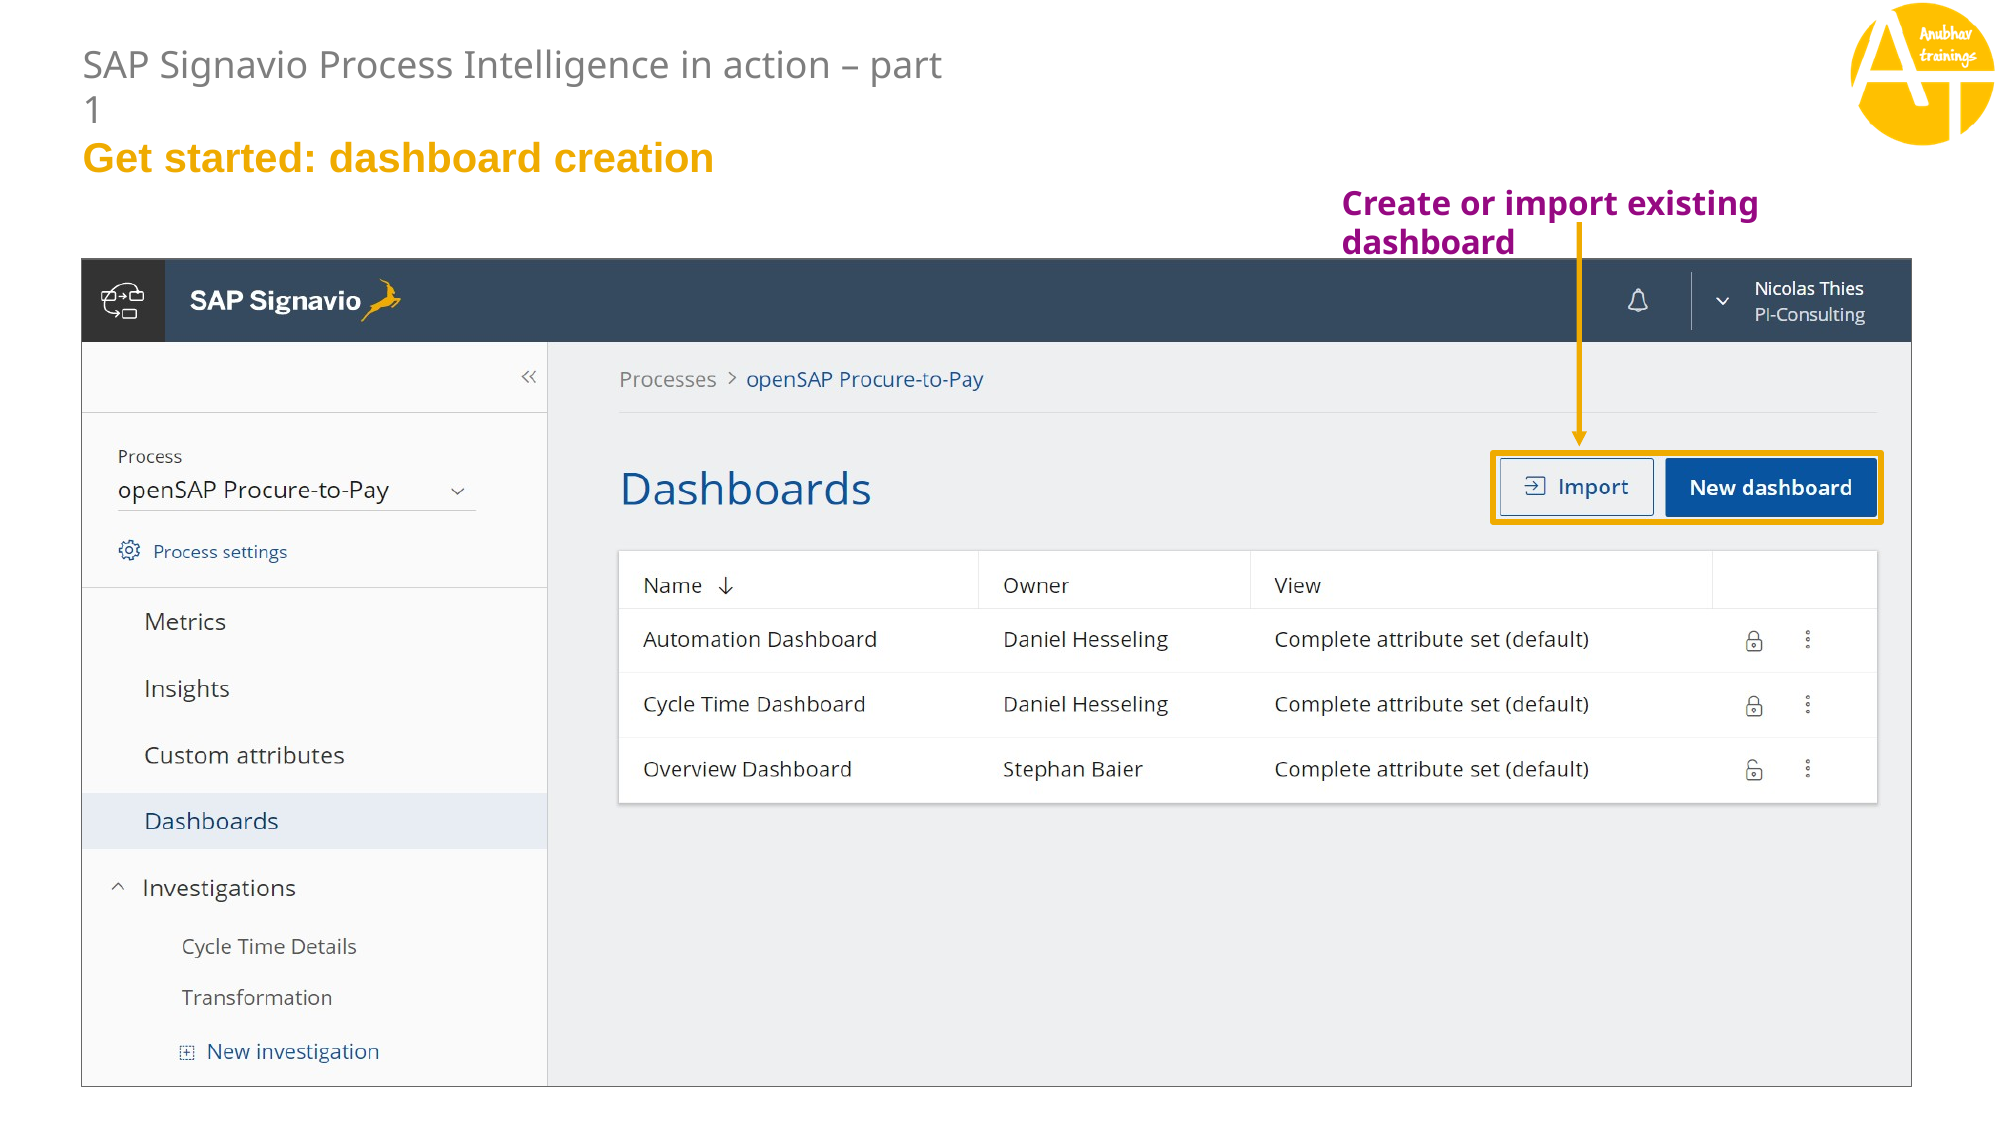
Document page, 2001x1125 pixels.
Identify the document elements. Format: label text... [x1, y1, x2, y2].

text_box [80, 222, 1913, 1088]
text_box Create or import existing dashboard [1339, 179, 1940, 262]
text_box SAP Signavio Process Intelligence in action – part 1 Get started: dashboard creation [80, 39, 947, 182]
picture [1836, 0, 2000, 157]
